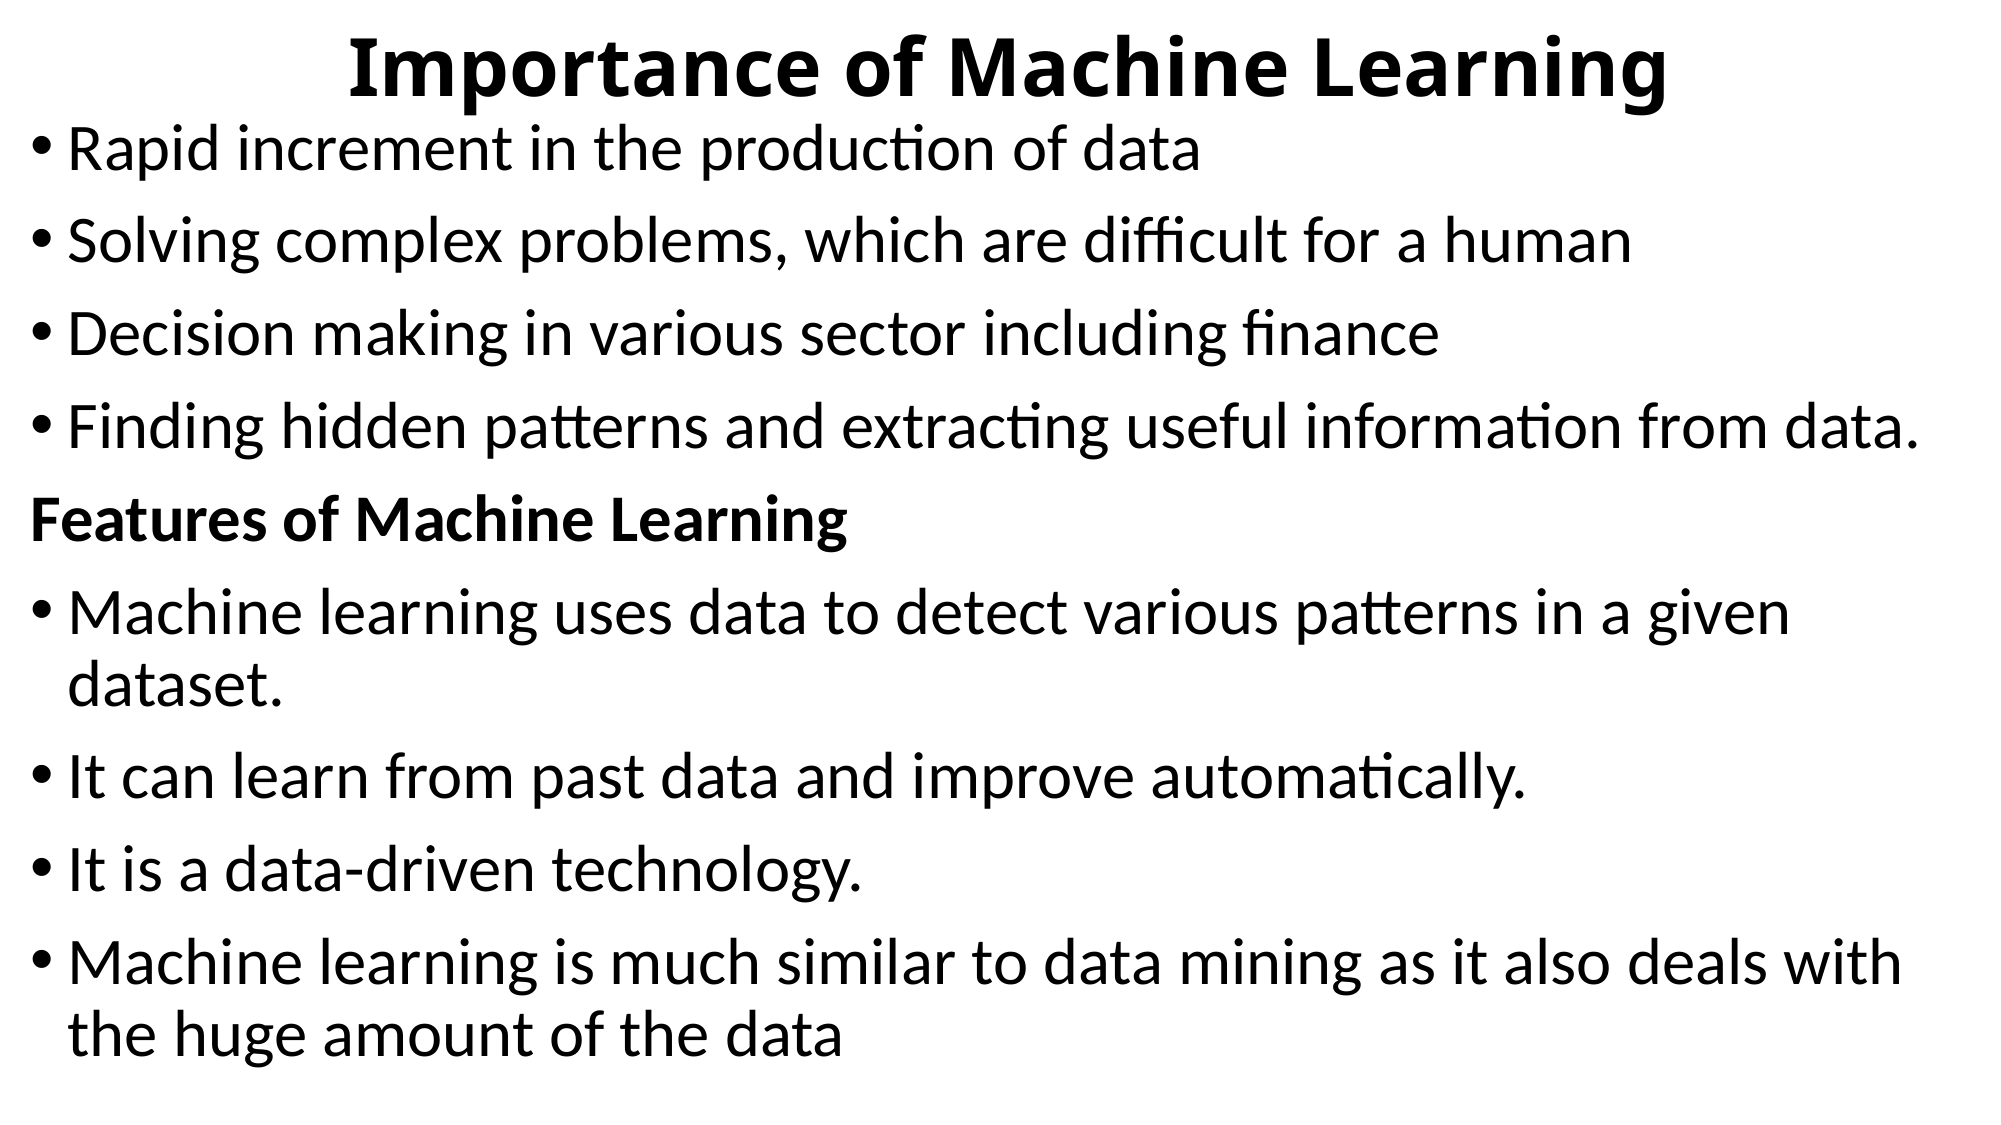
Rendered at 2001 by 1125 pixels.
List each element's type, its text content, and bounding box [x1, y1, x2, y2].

list Rapid increment in the production of data Solving complex problems, which are difficult for a human Decision making in various sector including finance Finding hidden patterns and extracting useful information from data. Features of Machine Learning Machine learning uses data to detect various patterns in a given dataset. It can learn from past data and improve automatically. It is a data-driven technology. Machine learning is much similar to data mining as it also deals with the huge amount of the data [15, 105, 1967, 1106]
title Importance of Machine Learning [137, 19, 1863, 105]
